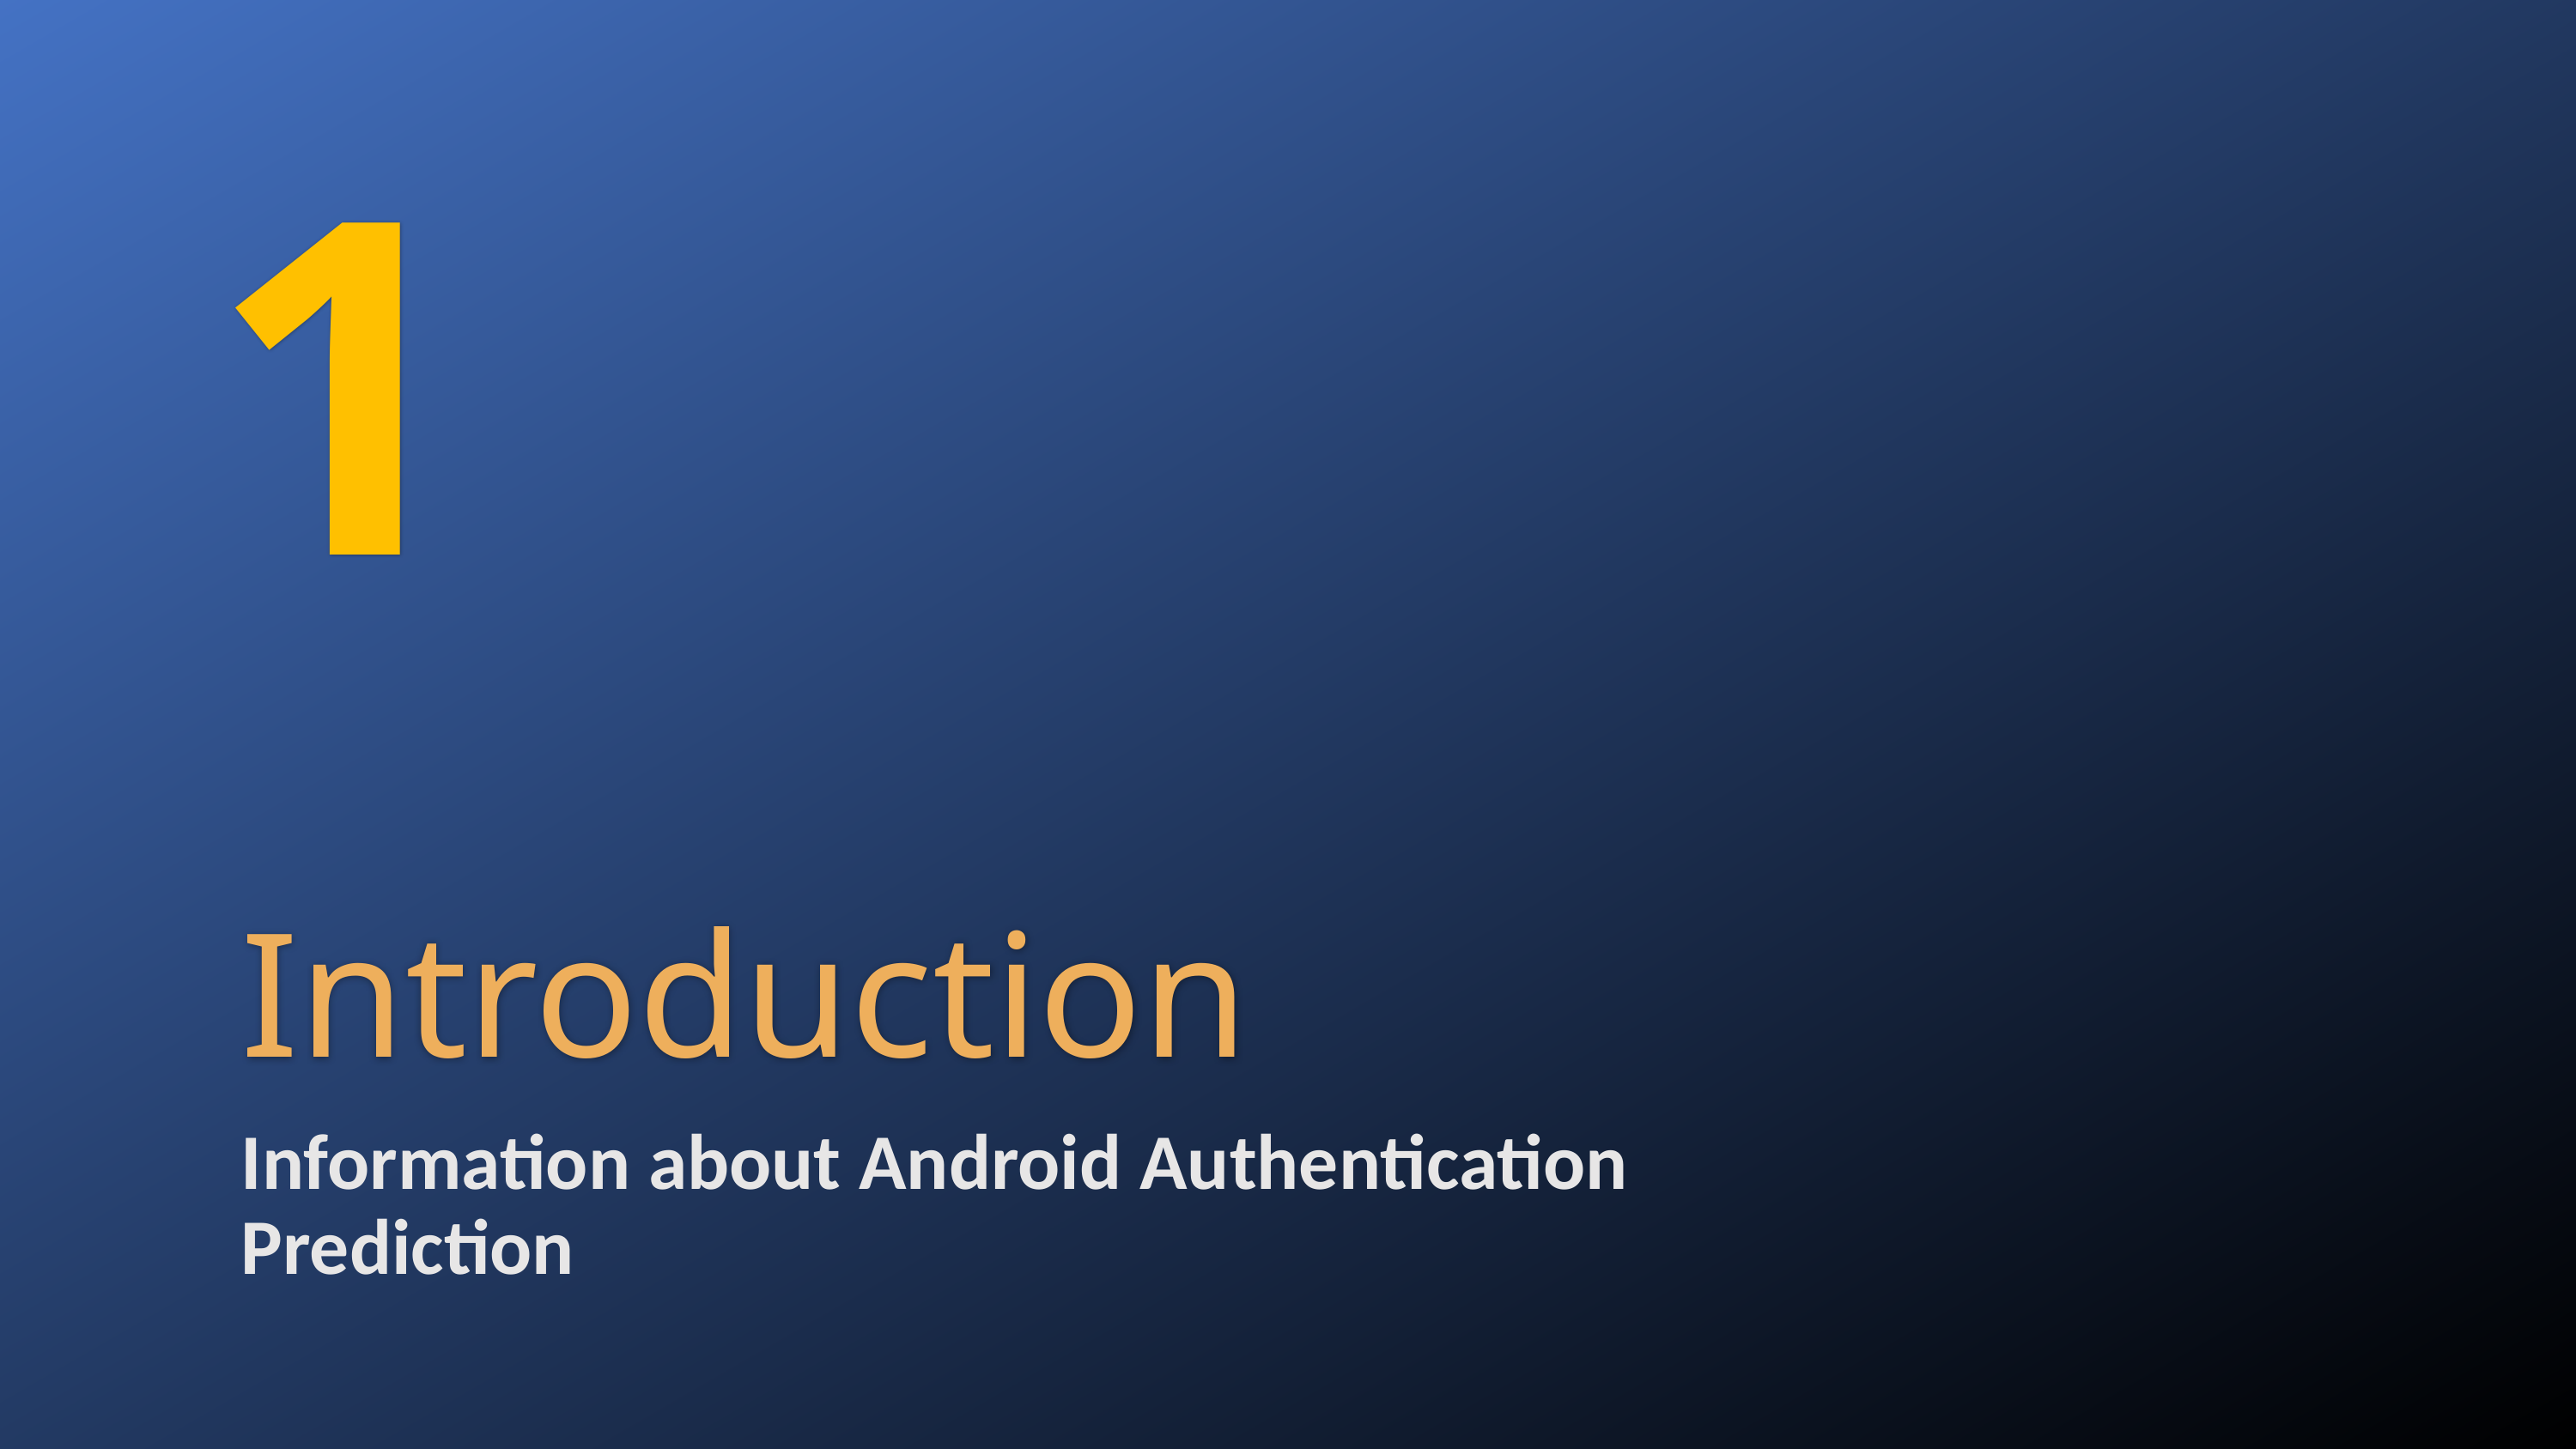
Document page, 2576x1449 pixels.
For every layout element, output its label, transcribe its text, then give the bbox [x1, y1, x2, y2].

text_box 1 [208, 153, 481, 613]
subtitle Information about Android Authentication Prediction [240, 1121, 1923, 1243]
title Introduction [240, 767, 1923, 1094]
